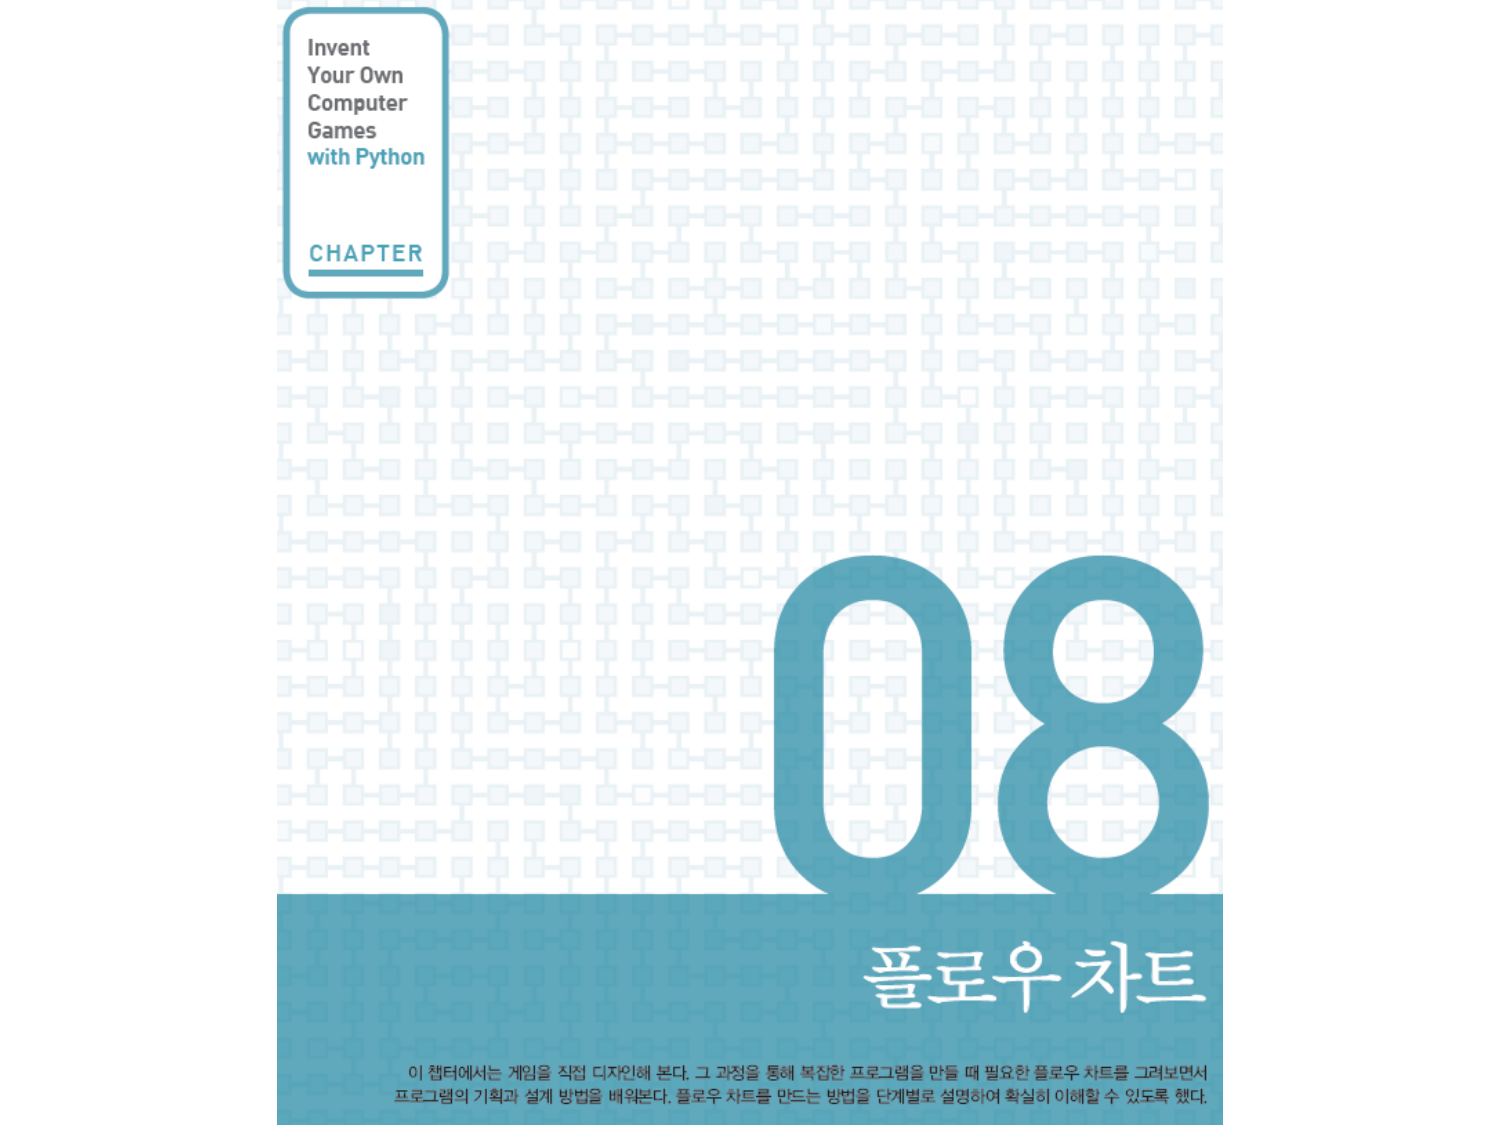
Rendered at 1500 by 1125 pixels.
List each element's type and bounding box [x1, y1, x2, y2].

picture [276, 0, 1223, 1125]
